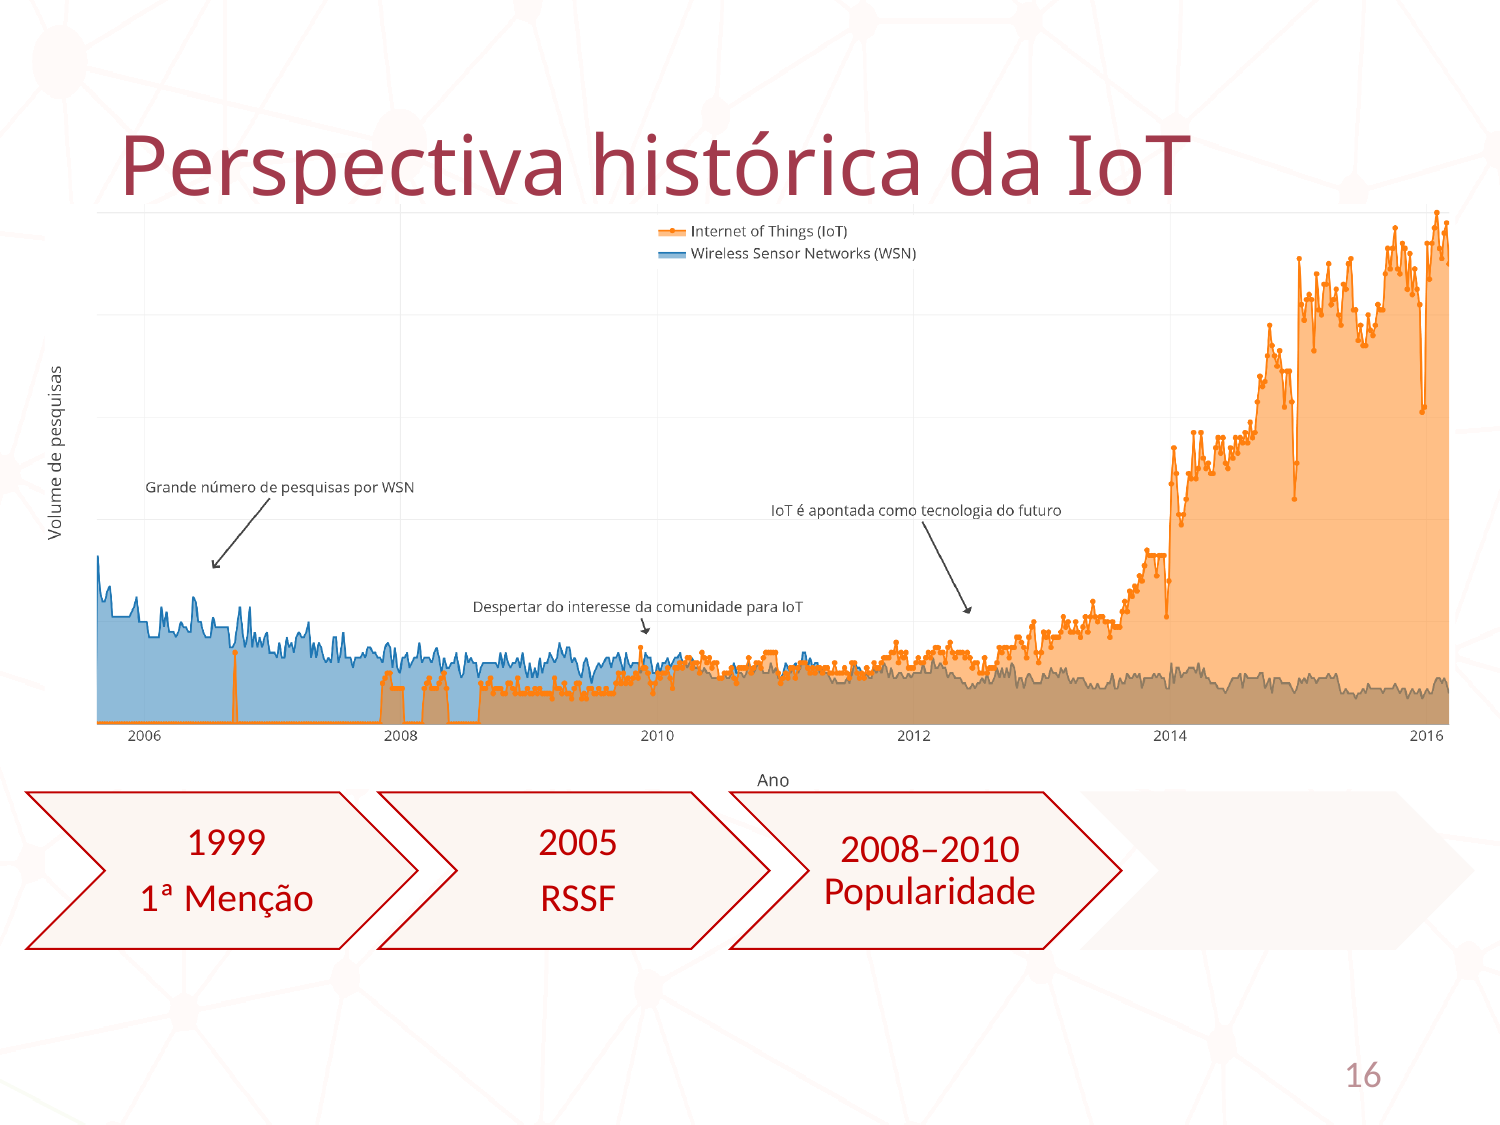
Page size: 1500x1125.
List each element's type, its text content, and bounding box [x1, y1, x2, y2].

picture [44, 204, 1456, 789]
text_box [25, 728, 1474, 1014]
title Perspectiva histórica da IoT [103, 59, 1397, 204]
slide_number 16 [1059, 1042, 1397, 1103]
